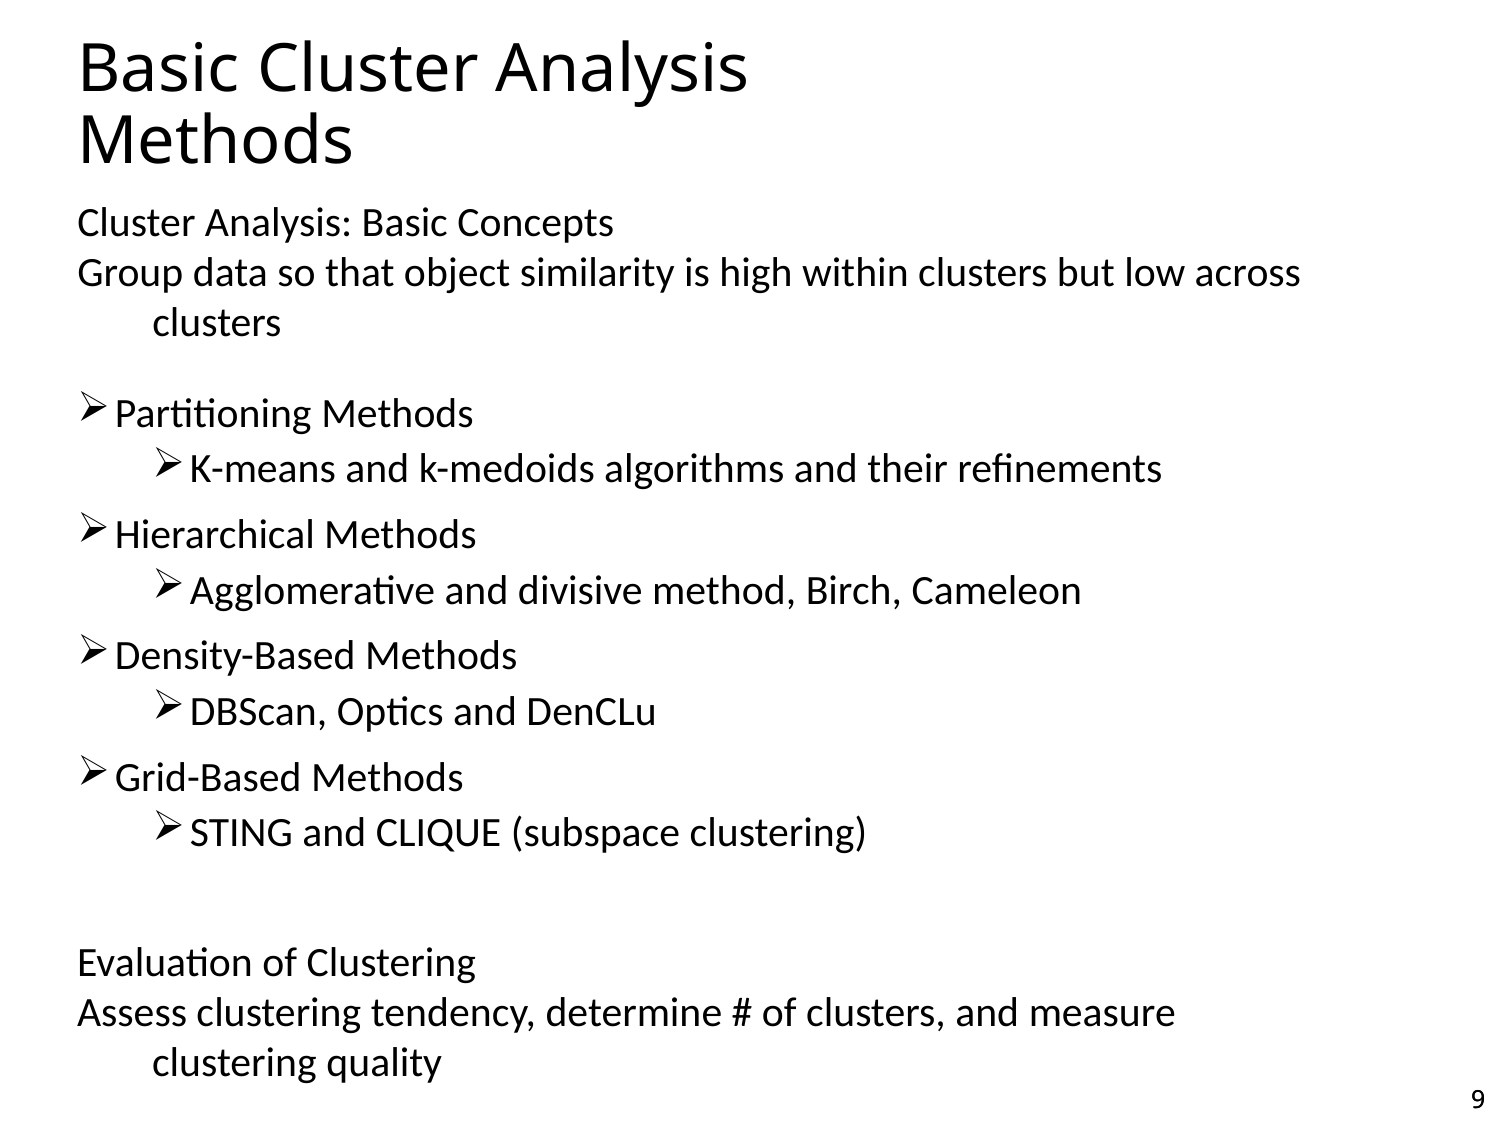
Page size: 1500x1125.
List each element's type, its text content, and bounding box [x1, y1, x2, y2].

text_box Evaluation of Clustering Assess clustering tendency, determine # of clusters, and measure clustering quality [62, 927, 1323, 1092]
text_box Cluster Analysis: Basic Concepts Group data so that object similarity is high within clusters but low across clusters [62, 187, 1390, 353]
title Basic Cluster Analysis Methods [62, 24, 992, 187]
text_box 9 [1187, 1062, 1500, 1125]
list Partitioning Methods K-means and k-medoids algorithms and their refinements Hierarchical Methods Agglomerative and divisive method, Birch, Cameleon Density-Based Methods DBScan, Optics and DenCLu Grid-Based Methods STING and CLIQUE (subspace clustering) [62, 384, 1466, 878]
